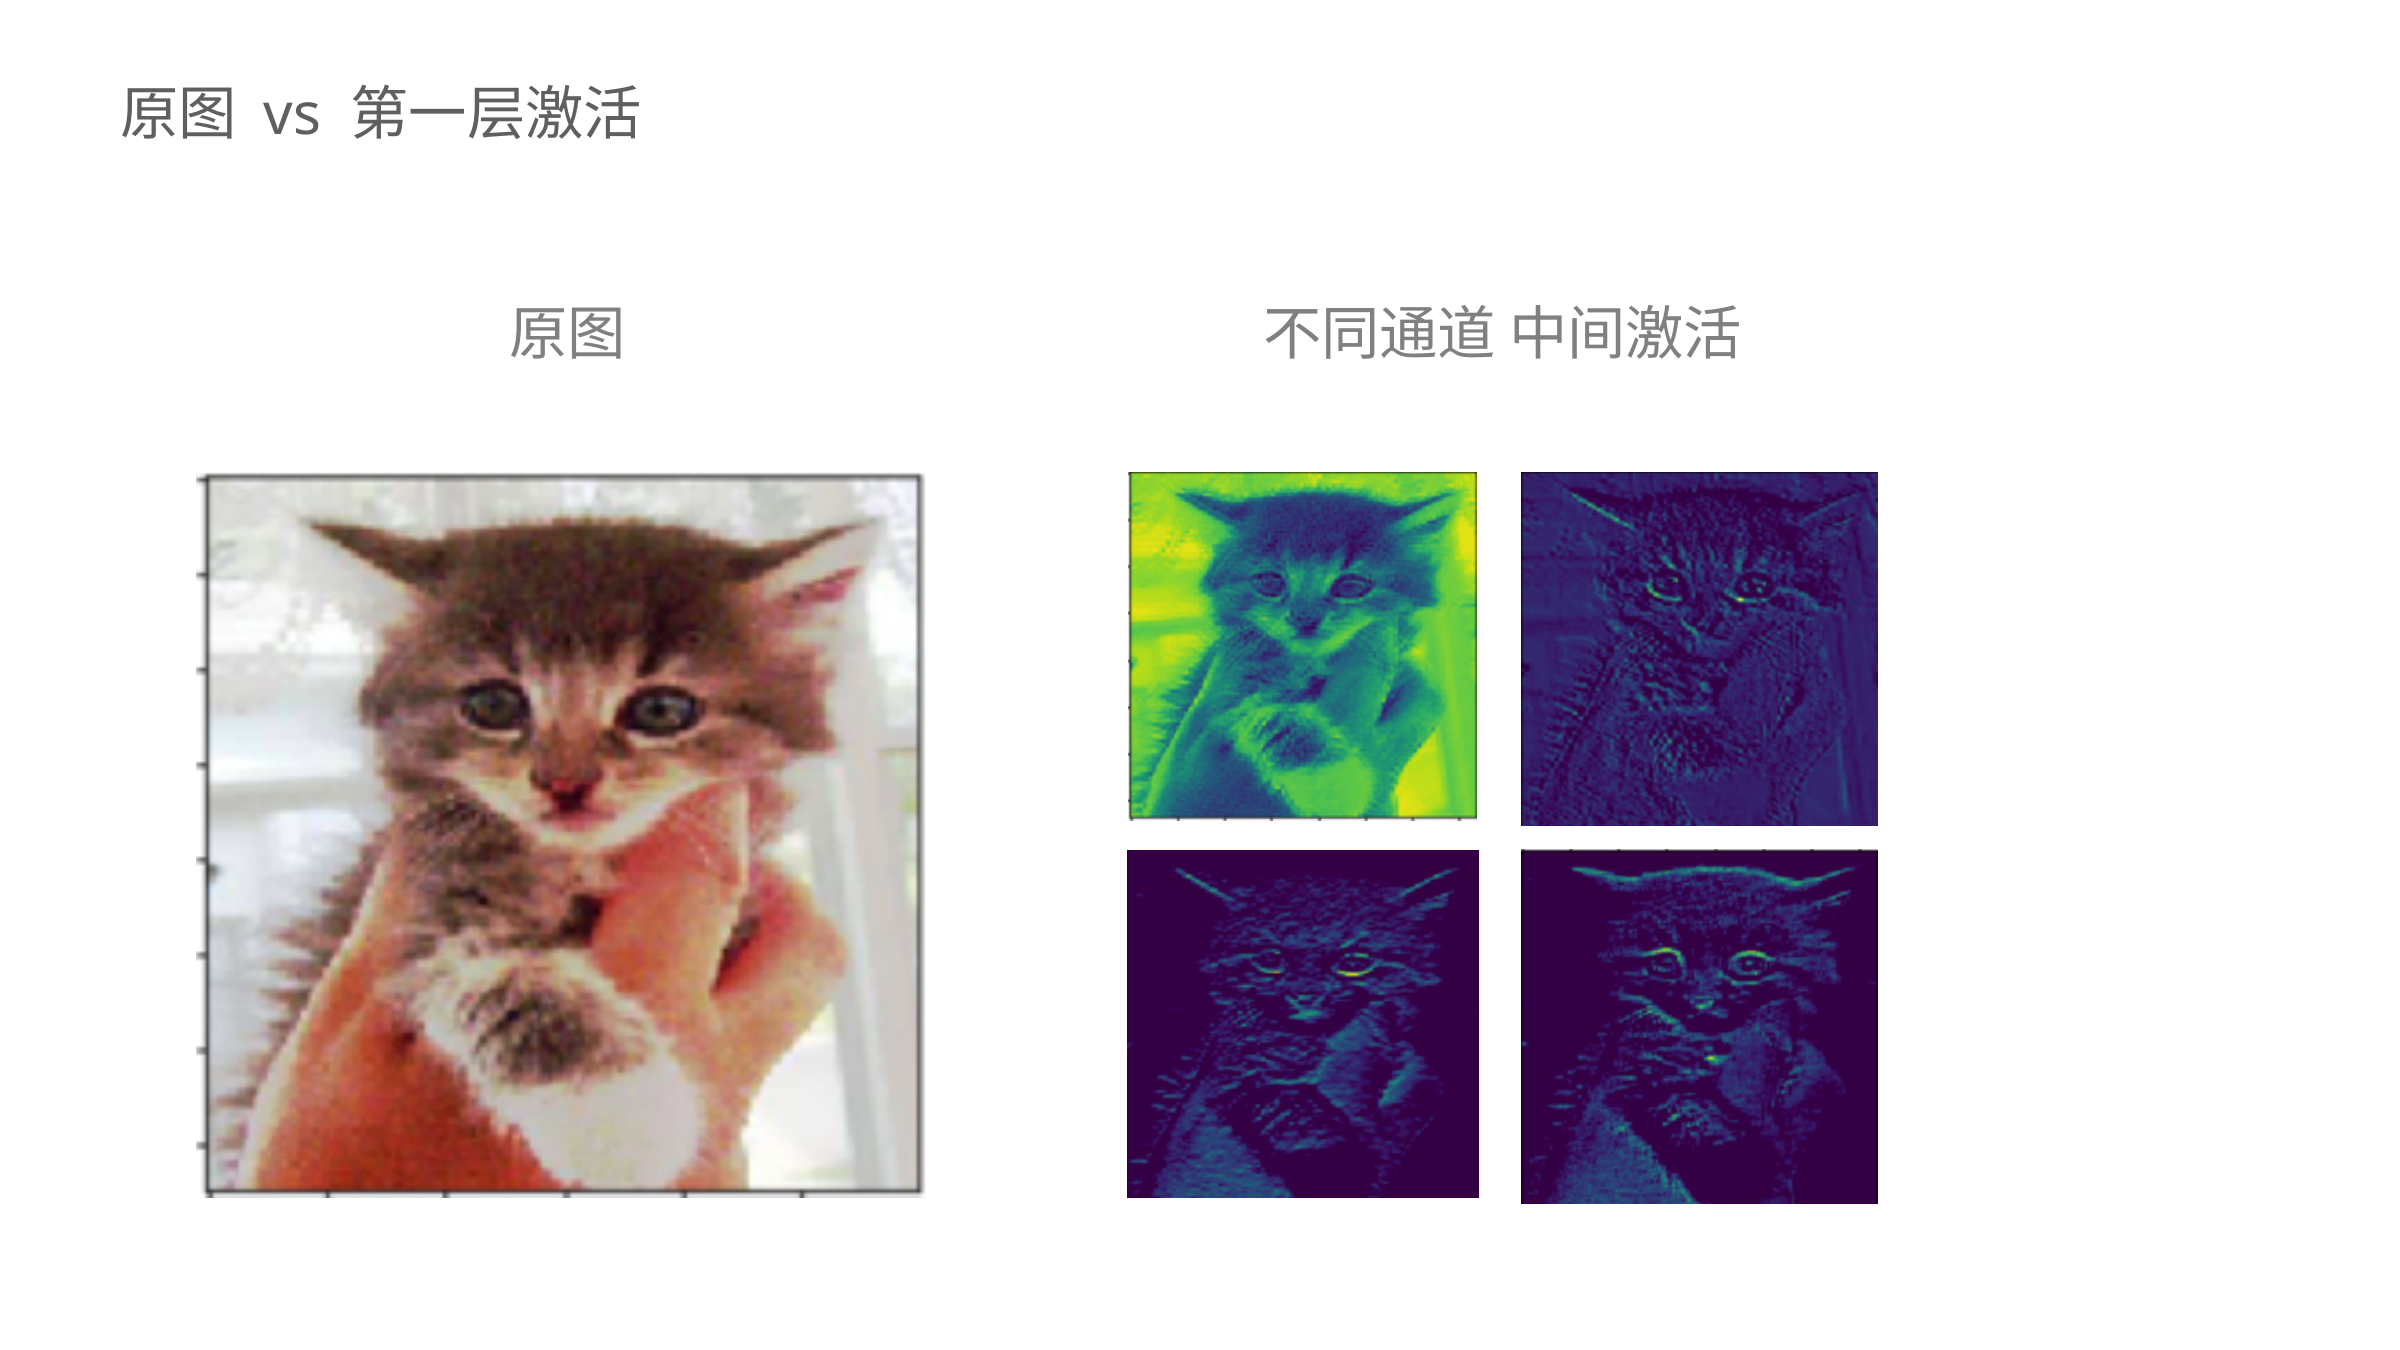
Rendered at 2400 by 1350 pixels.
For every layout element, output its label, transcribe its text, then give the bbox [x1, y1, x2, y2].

picture [1520, 849, 1878, 1204]
picture [196, 472, 940, 1198]
text_box 原图 vs 第一层激活 [107, 64, 1819, 180]
picture [1127, 850, 1479, 1198]
text_box 原图 [339, 281, 797, 441]
text_box 不同通道 中间激活 [1127, 281, 1878, 441]
picture [1520, 472, 1878, 826]
picture [1128, 472, 1477, 821]
